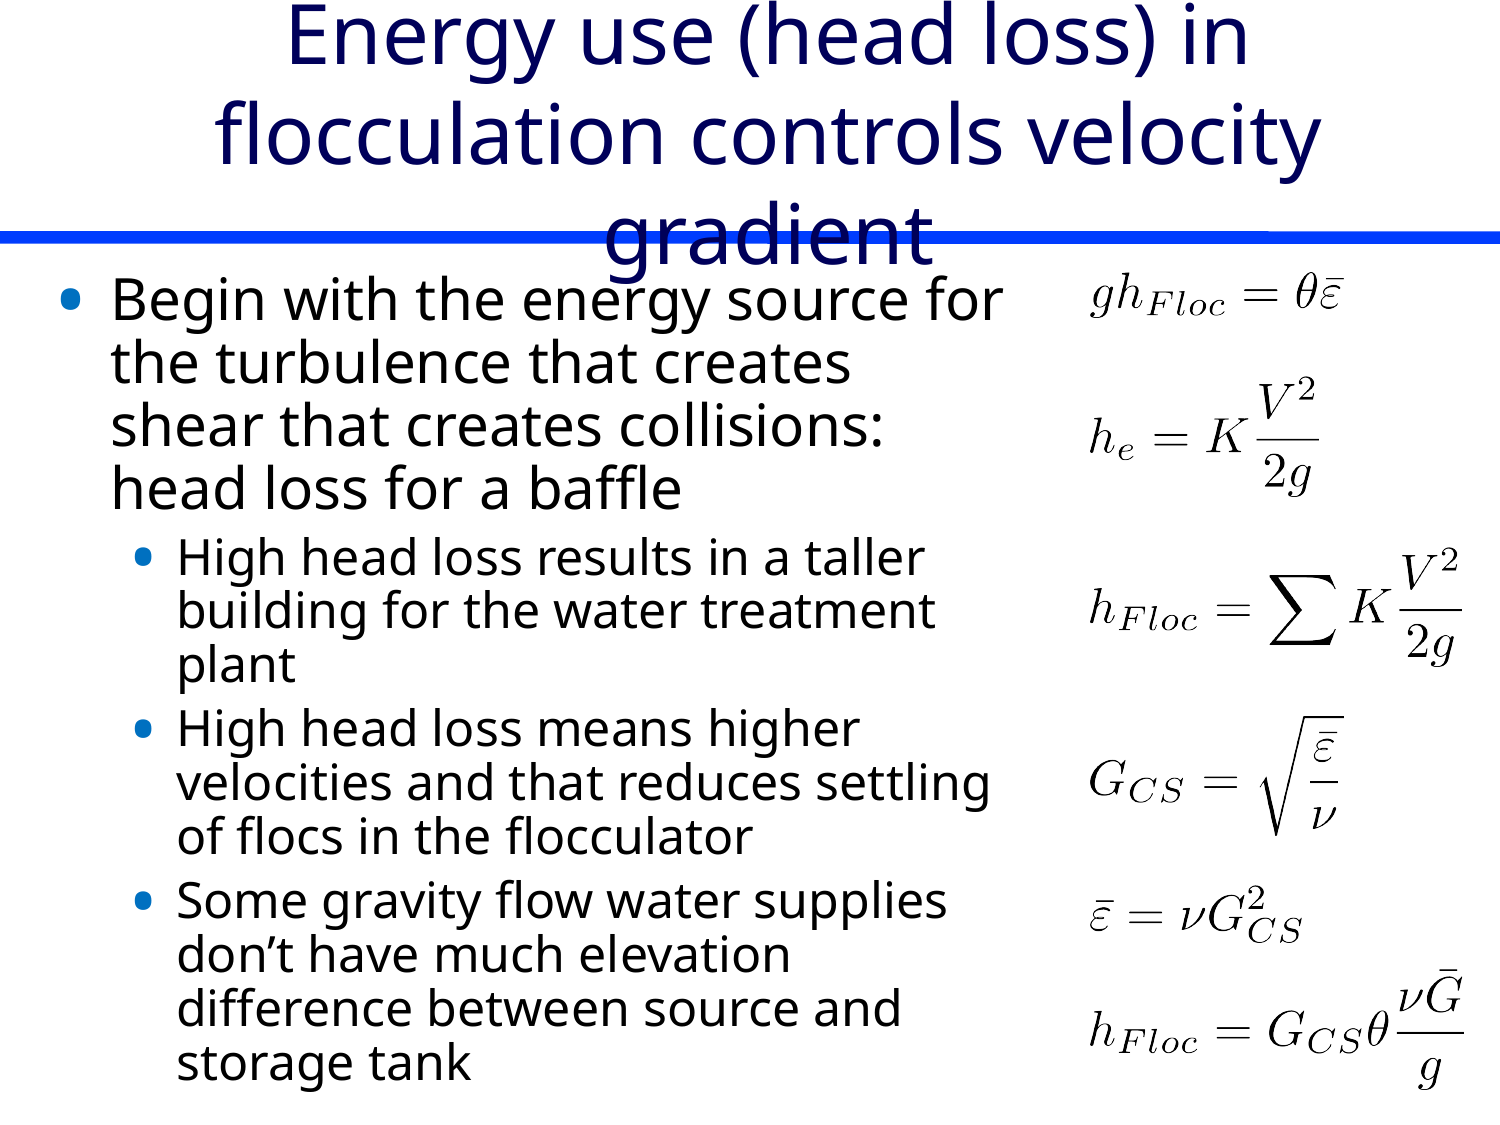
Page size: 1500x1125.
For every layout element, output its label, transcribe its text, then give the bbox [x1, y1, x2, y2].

picture [1090, 376, 1320, 497]
title Energy use (head loss) in flocculation controls velocity gradient [75, 37, 1463, 225]
picture [1090, 272, 1344, 318]
picture [1090, 885, 1303, 943]
list Begin with the energy source for the turbulence that creates shear that creates collisions: head loss for a baffle High head loss results in a taller building for the water treatment plant High head loss means higher velocities and that reduces settling of flocs in the flocculator Some gravity flow water supplies don’t have much elevation difference between source and storage tank [39, 262, 1032, 1006]
picture [1090, 547, 1462, 668]
picture [1090, 716, 1344, 837]
picture [1090, 968, 1464, 1090]
